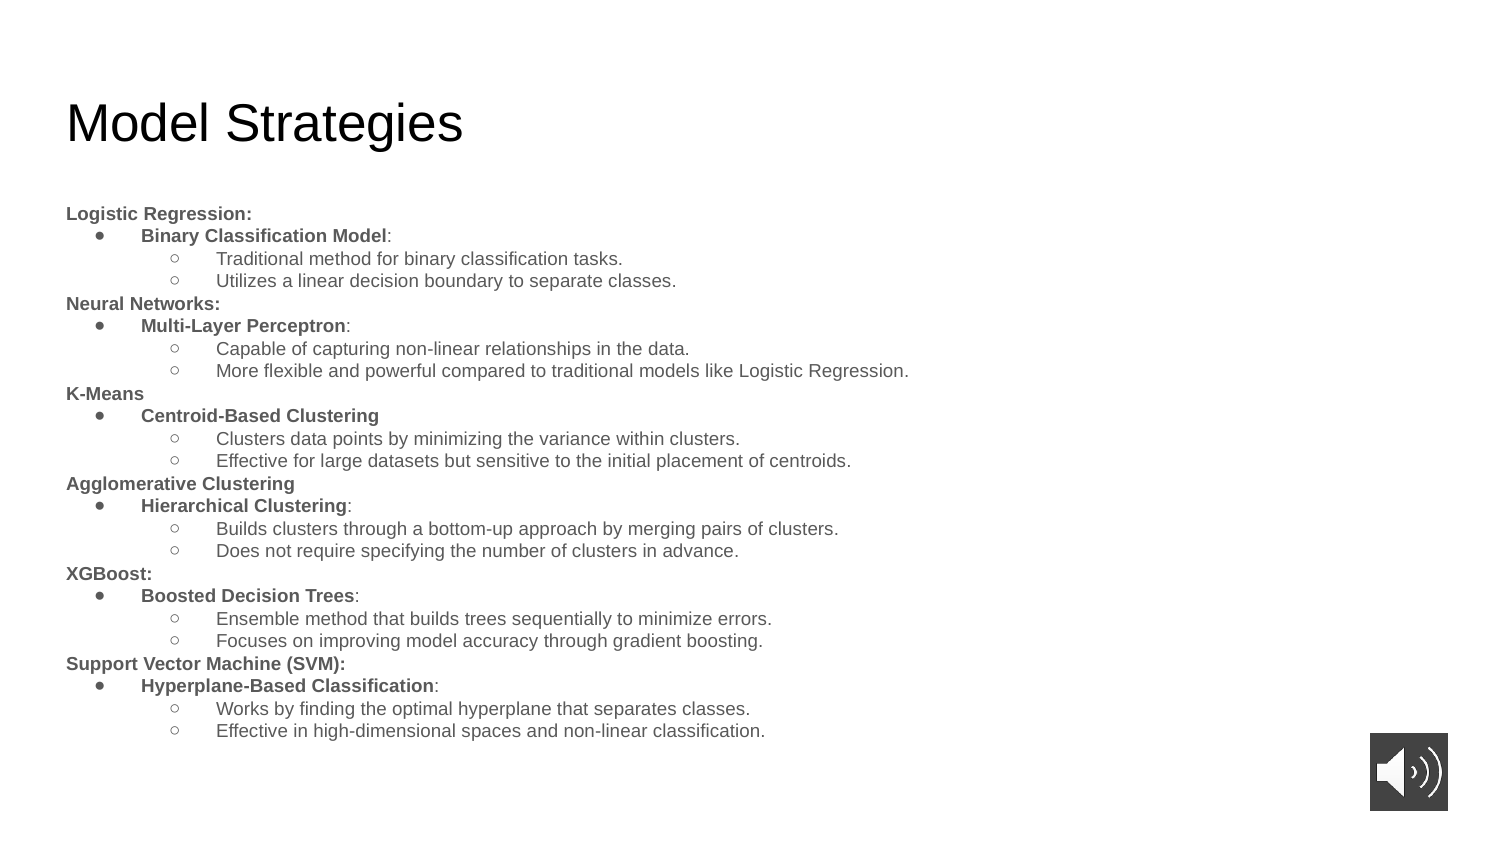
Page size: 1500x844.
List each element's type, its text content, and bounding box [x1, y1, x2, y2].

list Logistic Regression: Binary Classification Model: Traditional method for binary classification tasks. Utilizes a linear decision boundary to separate classes. Neural Networks: Multi-Layer Perceptron: Capable of capturing non-linear relationships in the data. More flexible and powerful compared to traditional models like Logistic Regression. K-Means Centroid-Based Clustering Clusters data points by minimizing the variance within clusters. Effective for large datasets but sensitive to the initial placement of centroids. Agglomerative Clustering Hierarchical Clustering: Builds clusters through a bottom-up approach by merging pairs of clusters. Does not require specifying the number of clusters in advance. XGBoost: Boosted Decision Trees: Ensemble method that builds trees sequentially to minimize errors. Focuses on improving model accuracy through gradient boosting. Support Vector Machine (SVM): Hyperplane-Based Classification: Works by finding the optimal hyperplane that separates classes. Effective in high-dimensional spaces and non-linear classification. [51, 186, 1420, 793]
title Model Strategies [51, 72, 1449, 167]
picture [1368, 731, 1450, 813]
